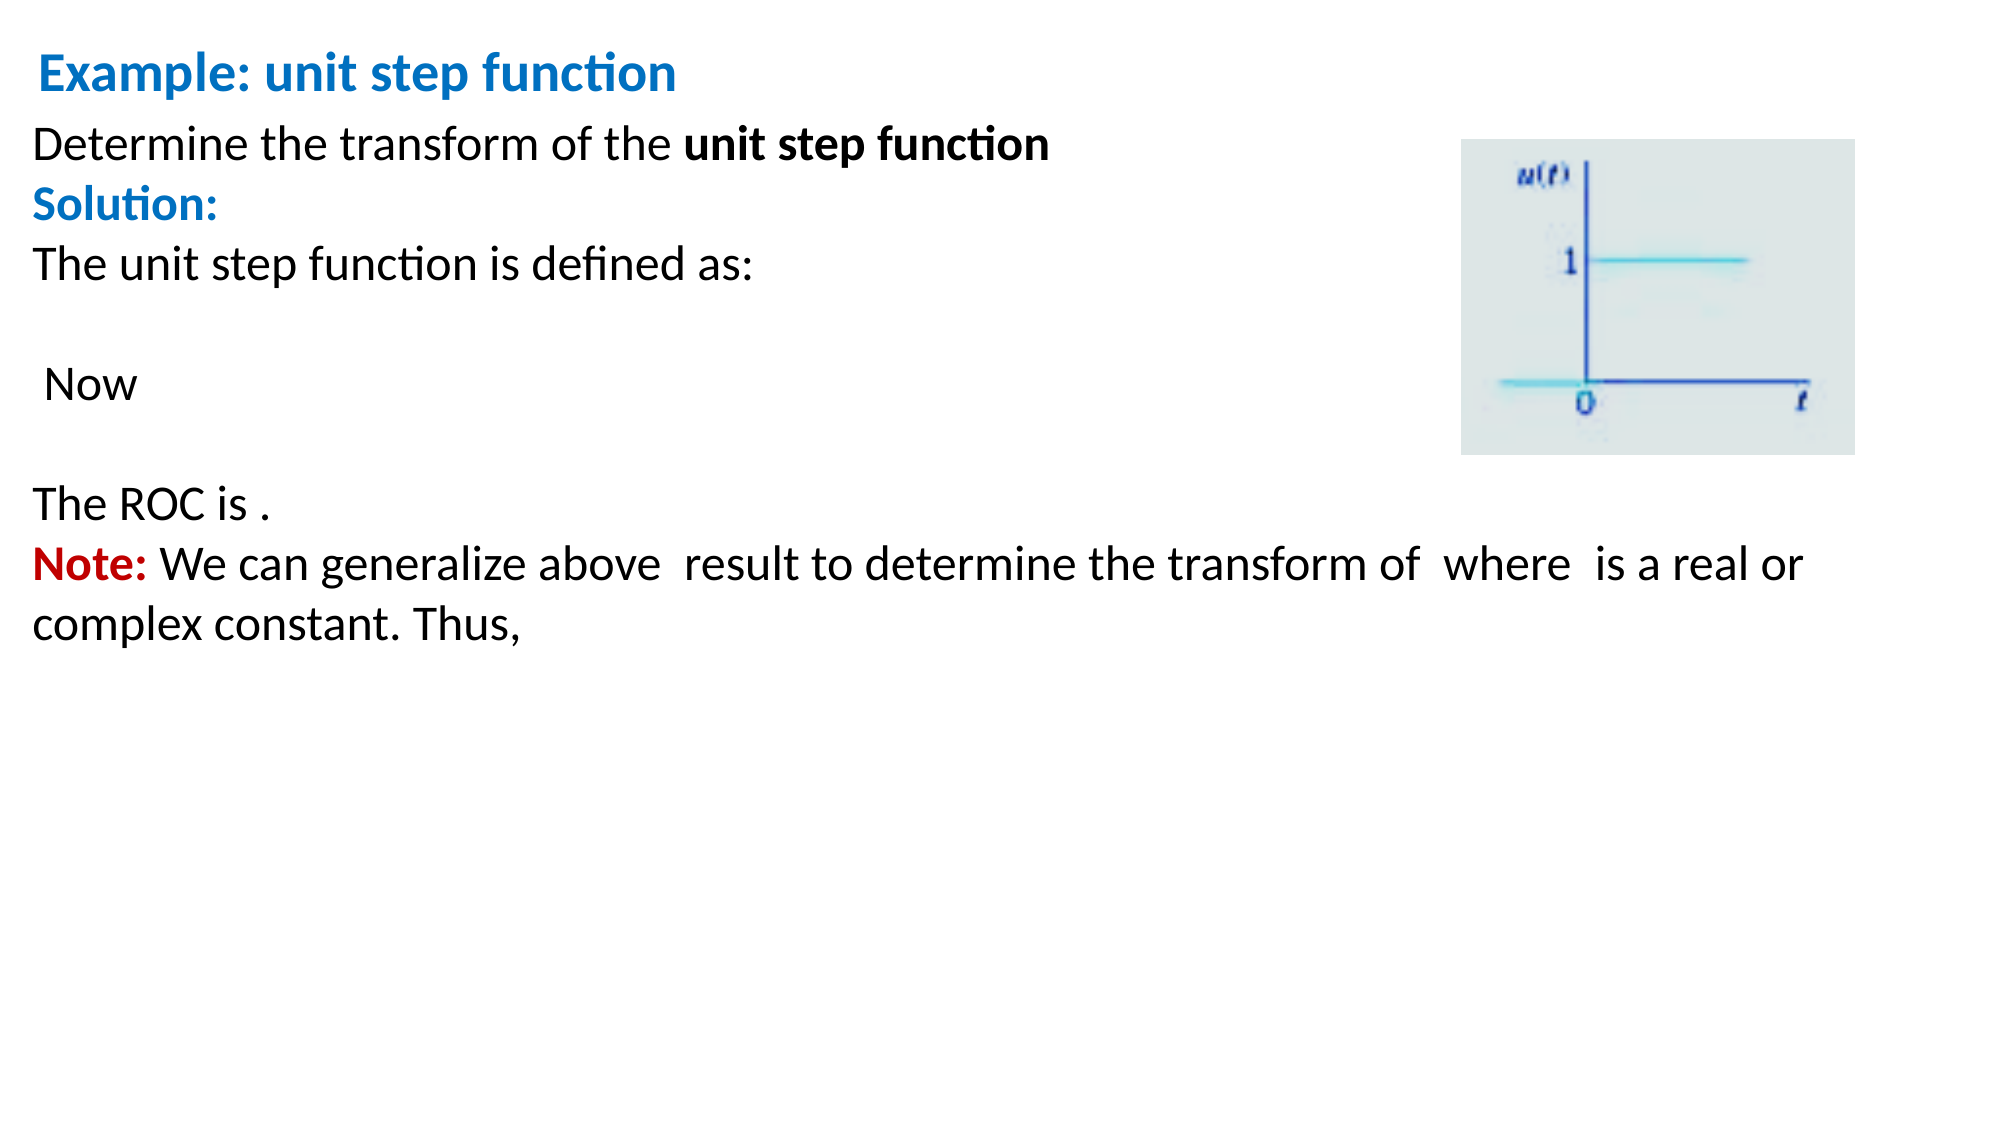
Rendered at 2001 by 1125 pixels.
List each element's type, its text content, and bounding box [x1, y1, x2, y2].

title Example: unit step function [23, 21, 1749, 125]
picture [1461, 139, 1855, 455]
